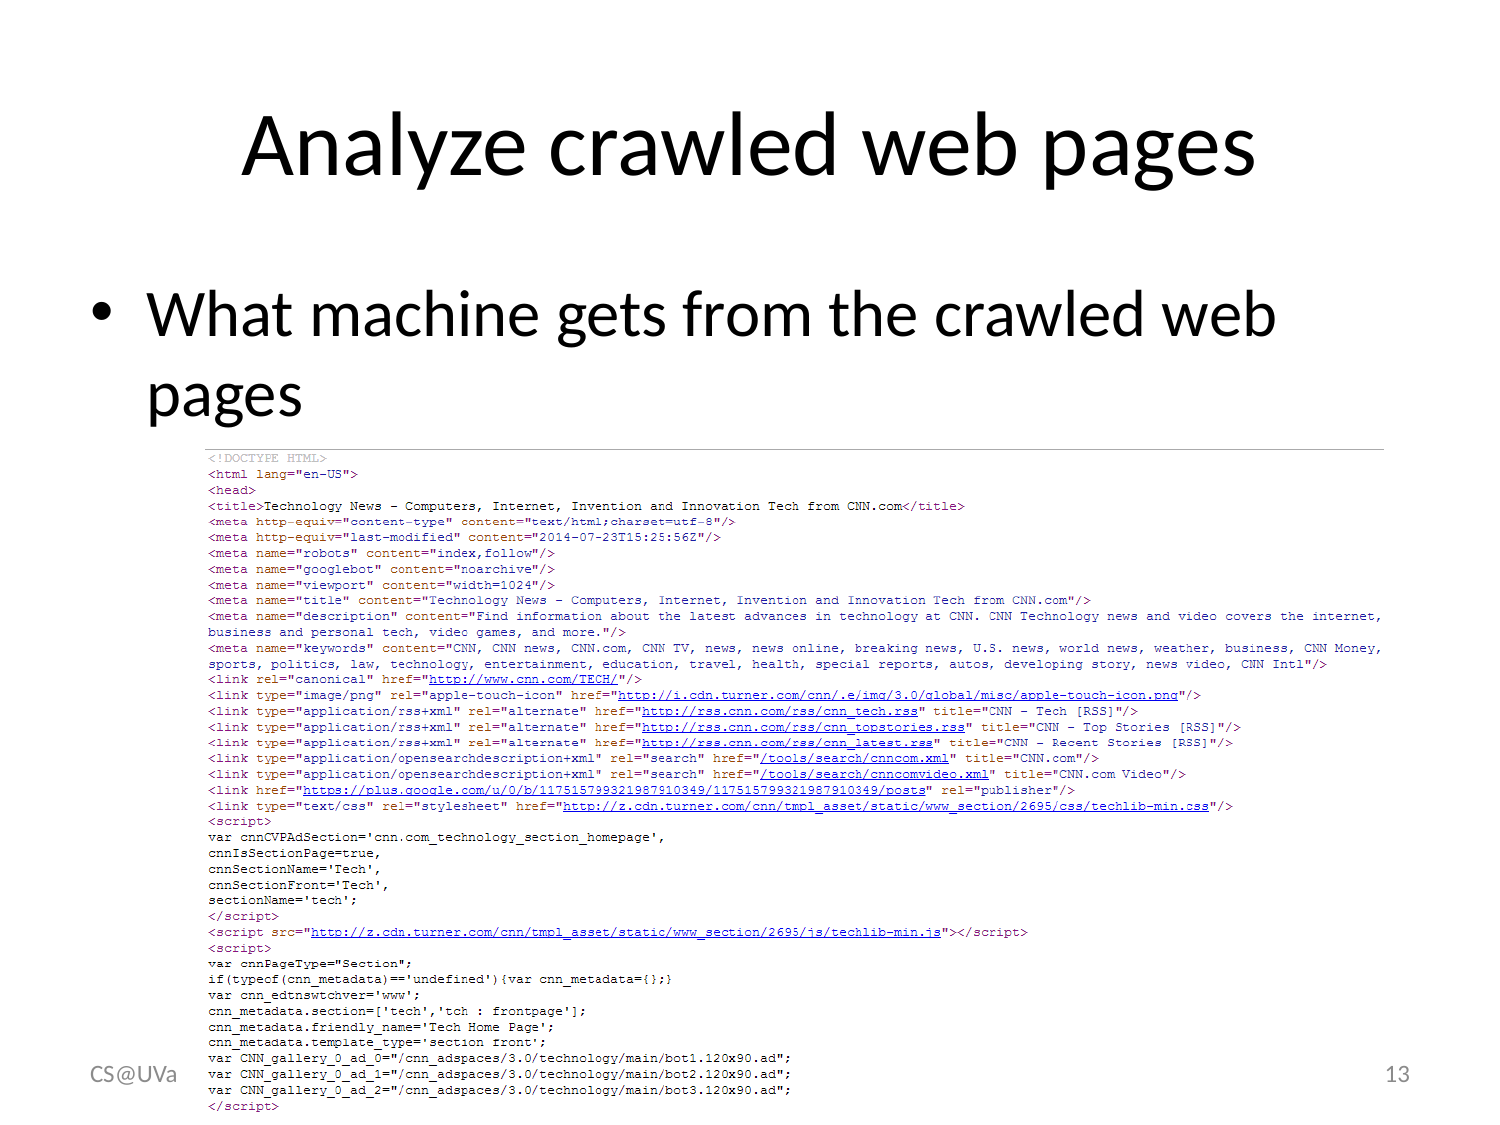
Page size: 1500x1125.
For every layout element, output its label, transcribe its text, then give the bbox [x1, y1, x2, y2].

slide_number CS@UVa [75, 1042, 200, 1103]
picture [205, 449, 1385, 1113]
list What machine gets from the crawled web pages [75, 262, 1425, 1005]
slide_number 13 [1390, 1042, 1425, 1103]
title Analyze crawled web pages [75, 45, 1425, 233]
